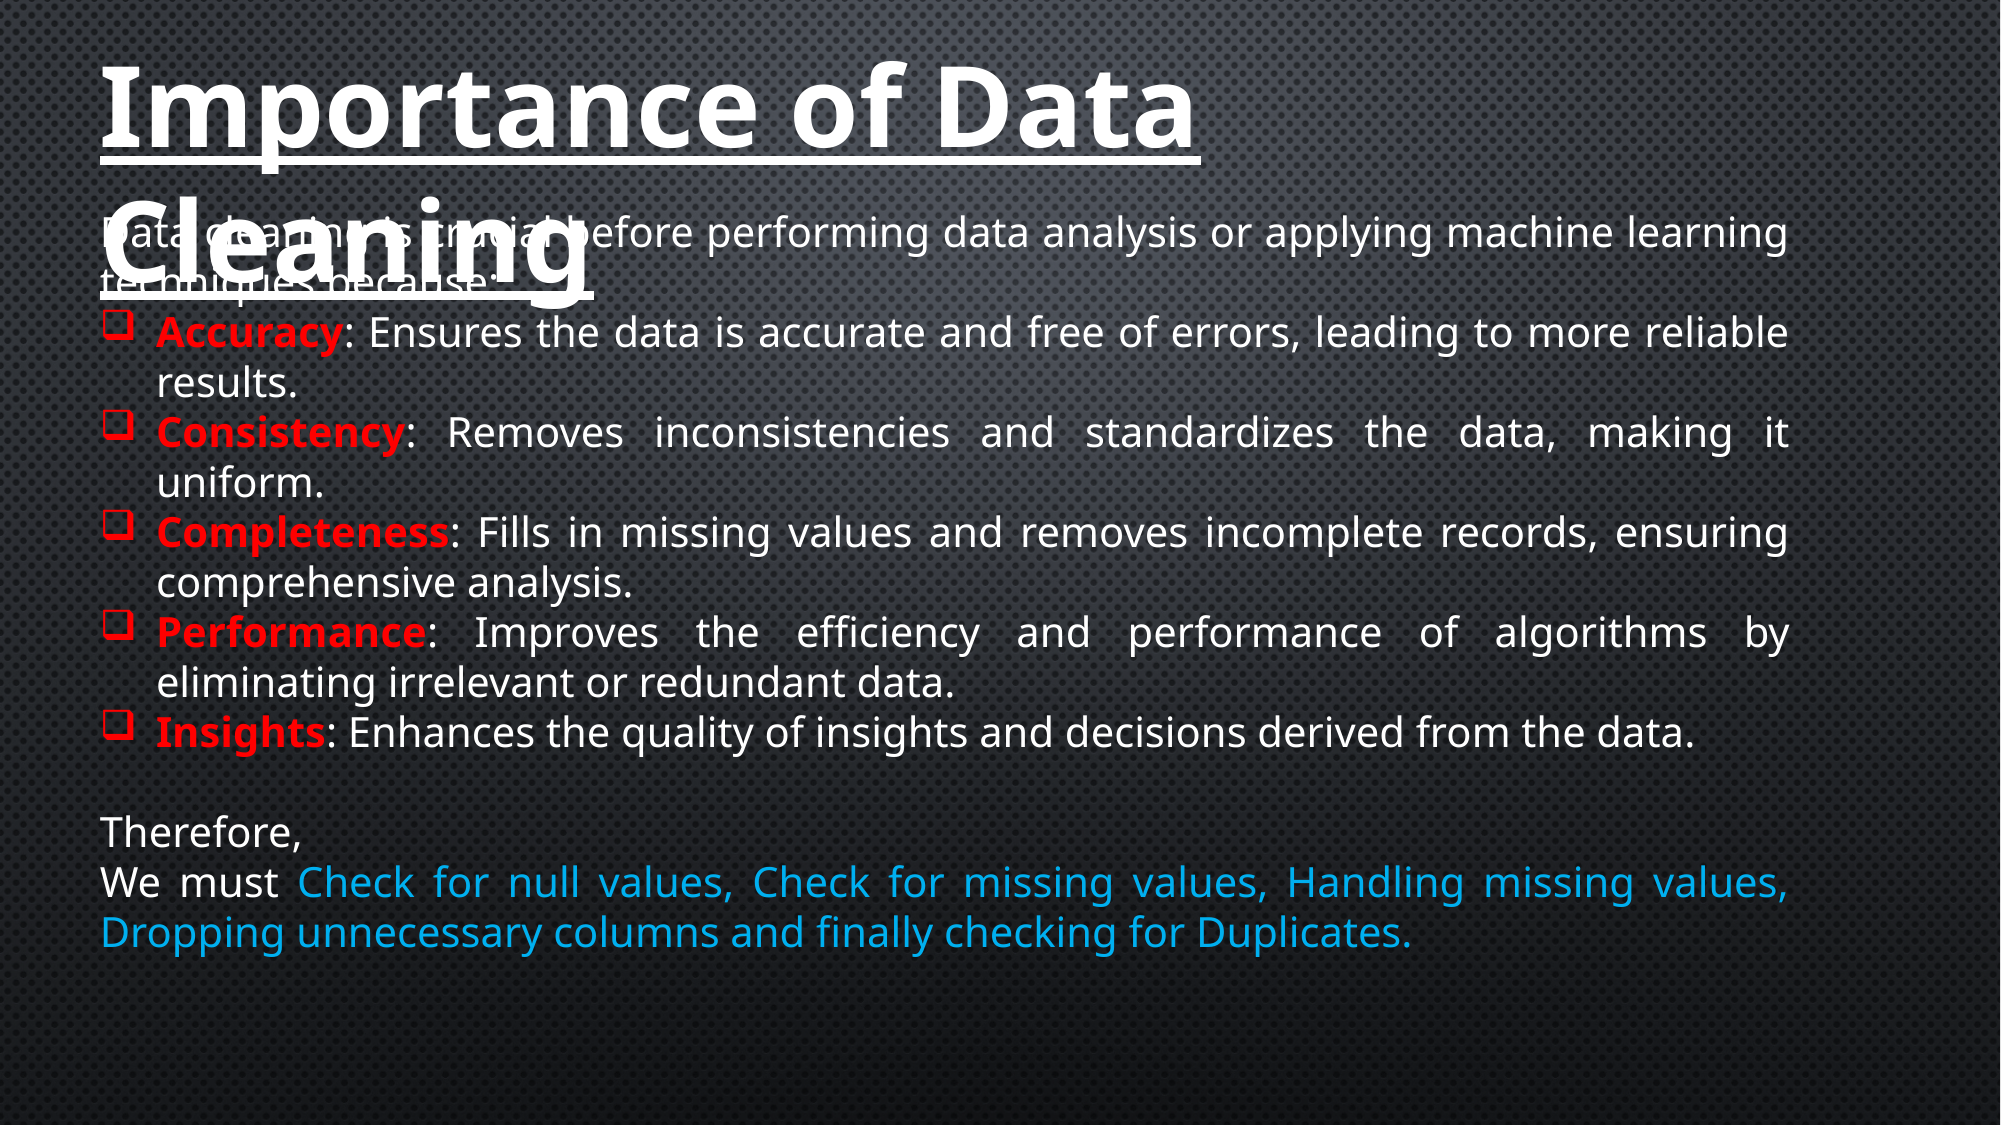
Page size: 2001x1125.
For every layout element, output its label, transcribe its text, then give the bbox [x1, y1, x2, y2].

text_box Data cleaning is crucial before performing data analysis or applying machine learning techniques because: Accuracy: Ensures the data is accurate and free of errors, leading to more reliable results. Consistency: Removes inconsistencies and standardizes the data, making it uniform. Completeness: Fills in missing values and removes incomplete records, ensuring comprehensive analysis. Performance: Improves the efficiency and performance of algorithms by eliminating irrelevant or redundant data. Insights: Enhances the quality of insights and decisions derived from the data. Therefore, We must Check for null values, Check for missing values, Handling missing values, Dropping unnecessary columns and finally checking for Duplicates. [84, 198, 1805, 964]
text_box Importance of Data Cleaning [84, 27, 1710, 313]
